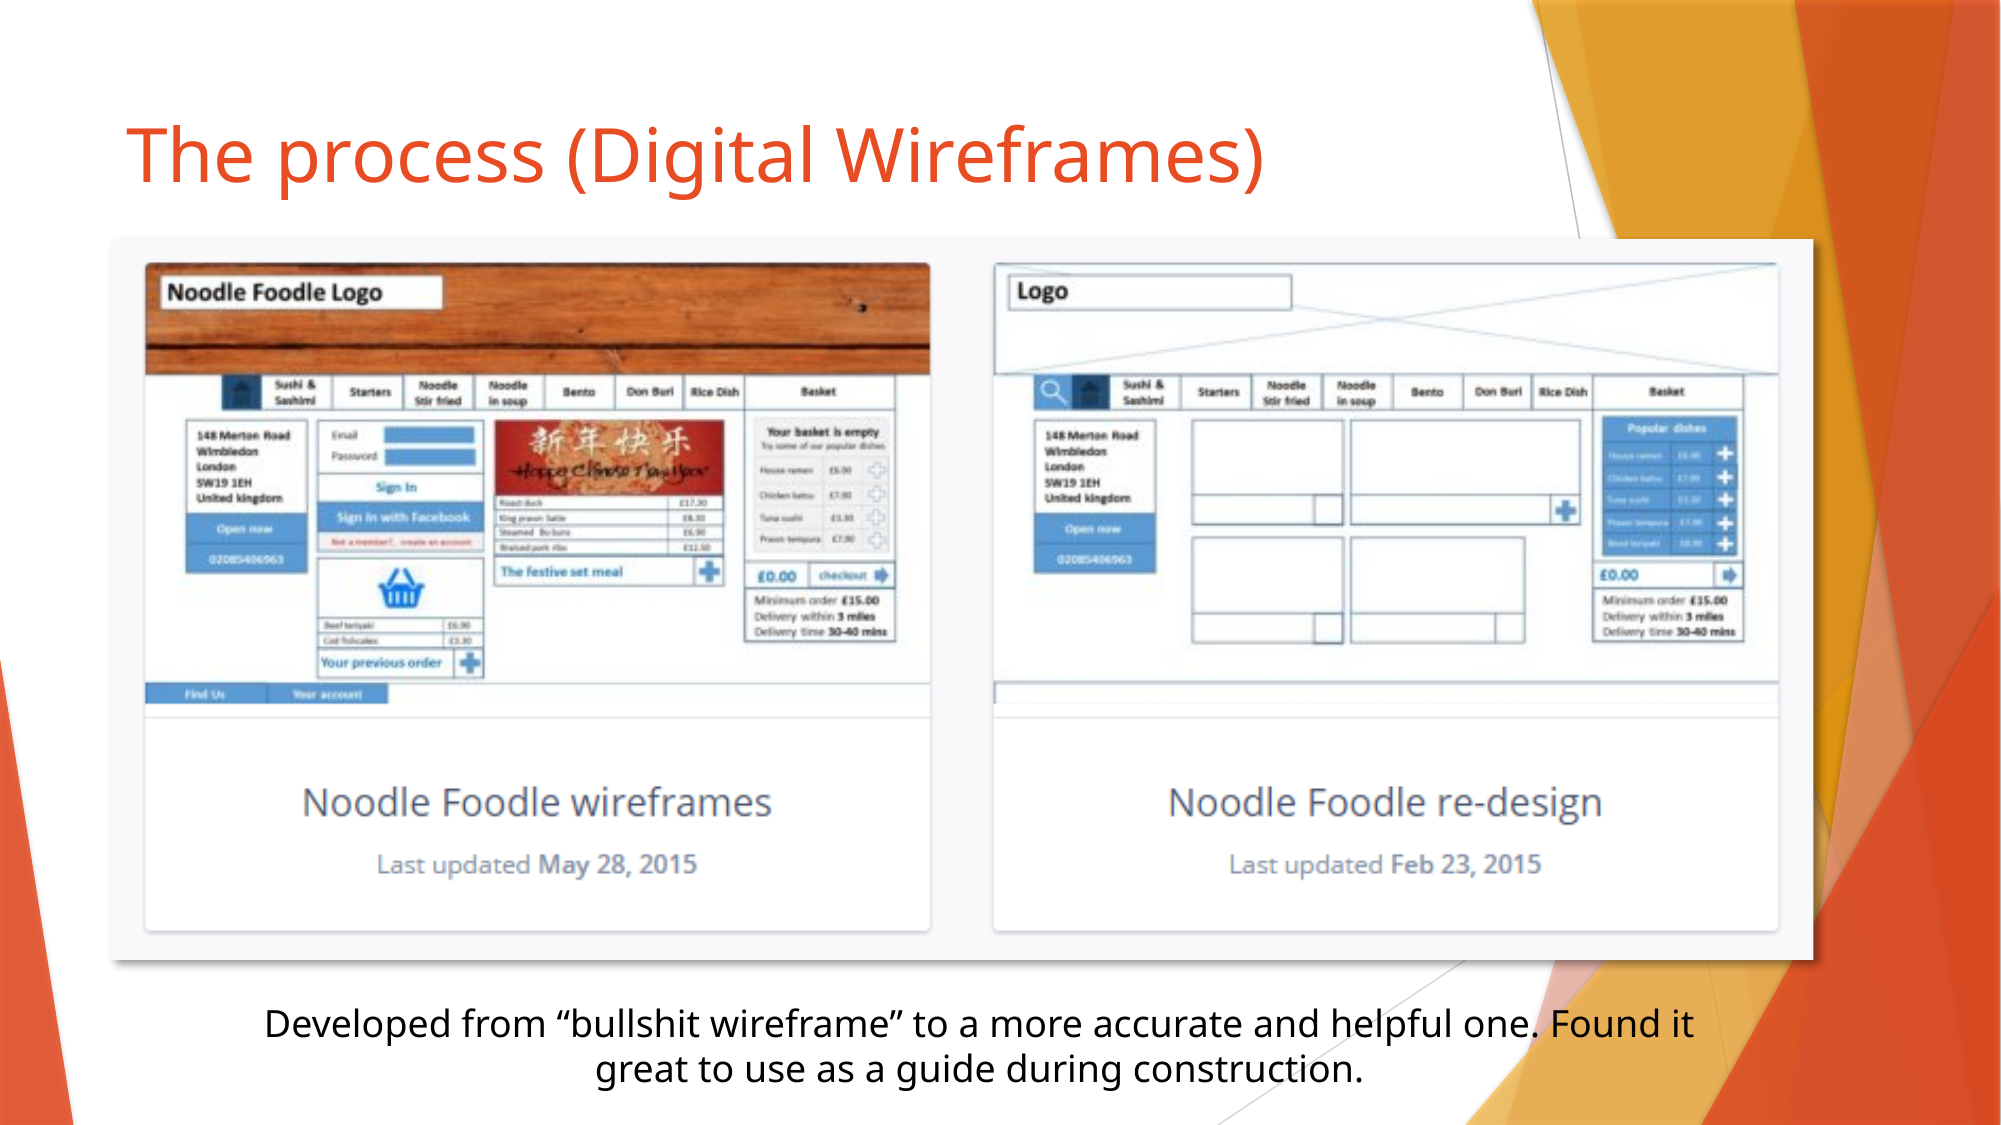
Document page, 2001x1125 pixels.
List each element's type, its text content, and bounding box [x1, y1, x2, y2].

picture [110, 238, 1814, 960]
title The process (Digital Wireframes) [111, 99, 1522, 238]
text_box Developed from “bullshit wireframe” to a more accurate and helpful one. Found it great to use as a guide during construction. [199, 992, 1761, 1098]
